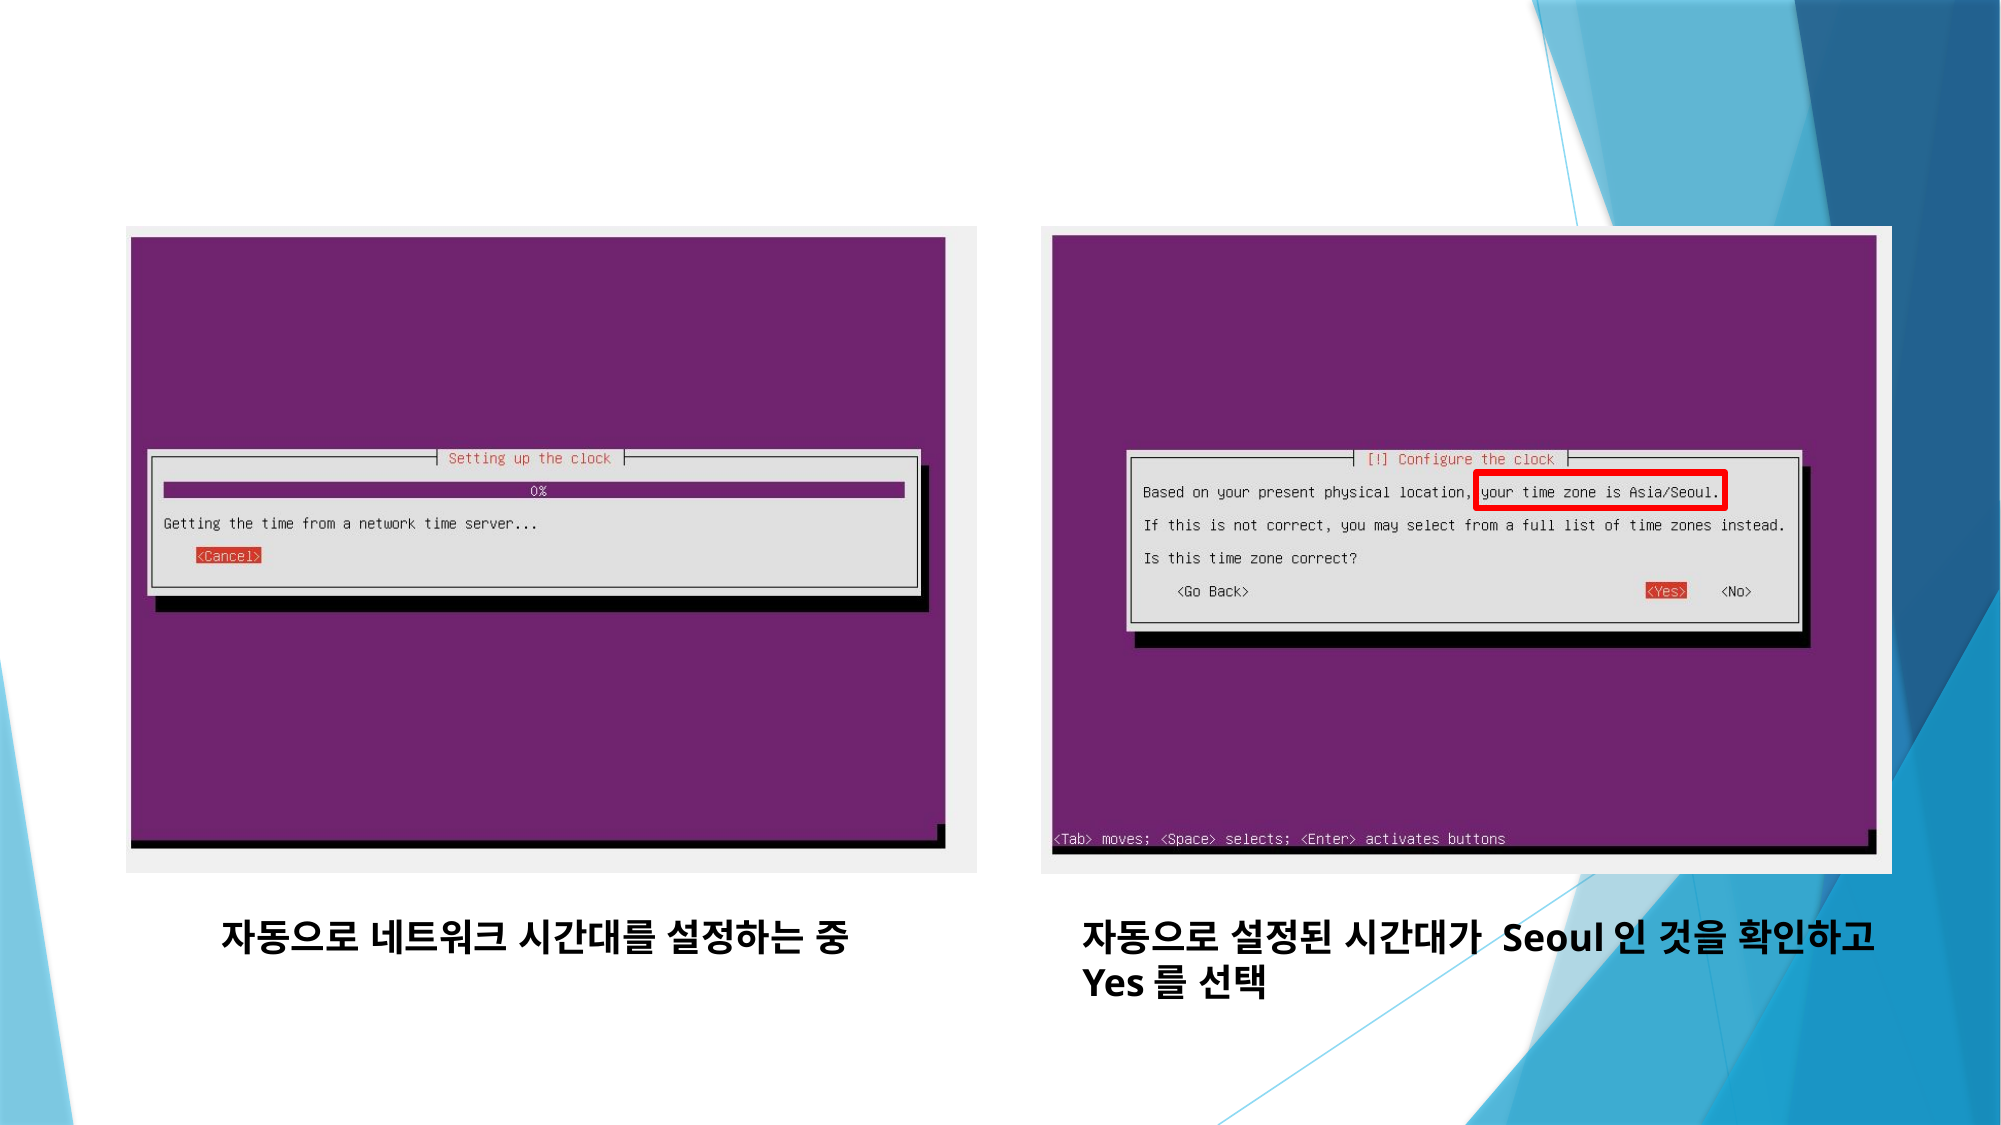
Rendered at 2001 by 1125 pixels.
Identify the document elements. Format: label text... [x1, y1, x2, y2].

text_box 자동으로 네트워크 시간대를 설정하는 중 [207, 906, 866, 967]
text_box 자동으로 설정된 시간대가 Seoul인 것을 확인하고 Yes를 선택 [1067, 906, 1902, 1012]
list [126, 226, 978, 874]
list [1040, 226, 1892, 874]
